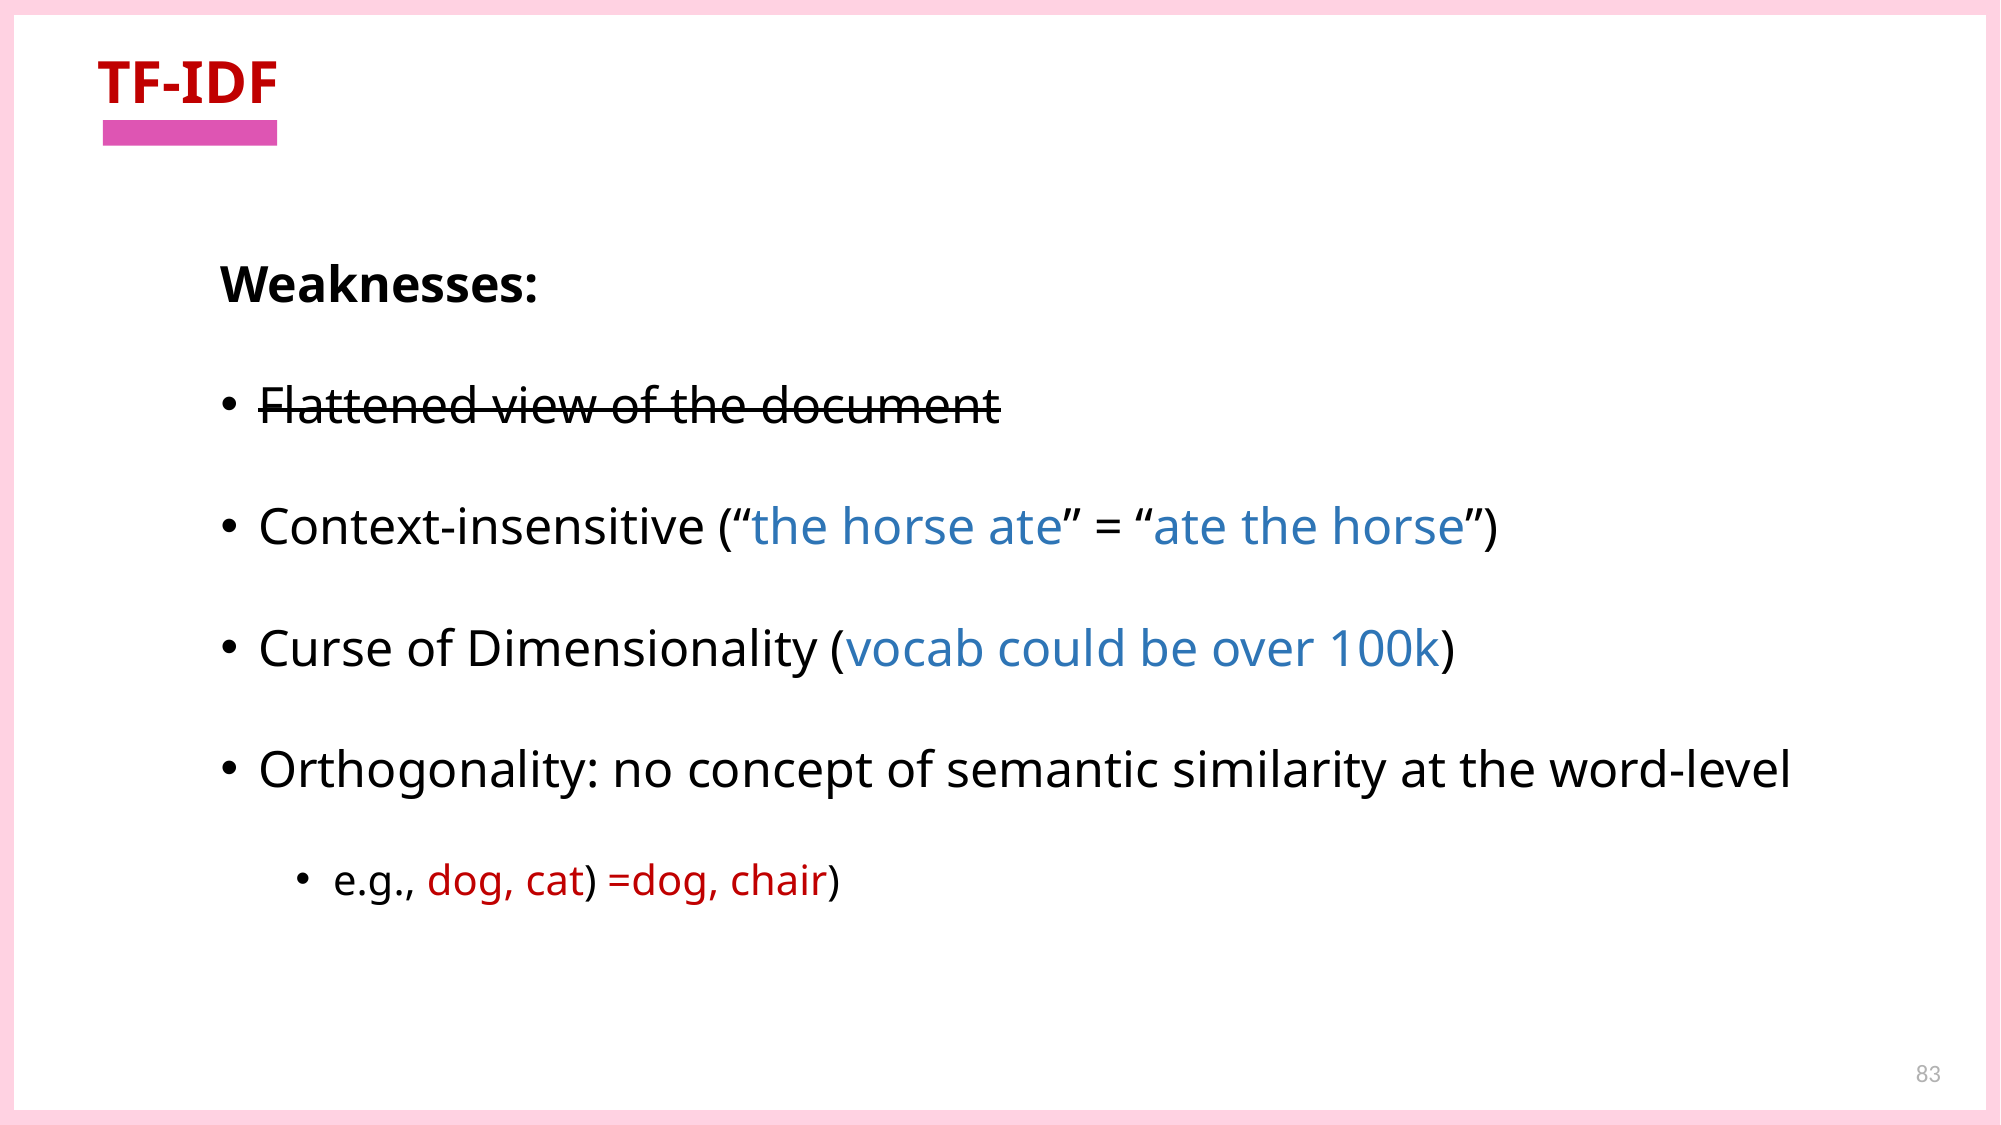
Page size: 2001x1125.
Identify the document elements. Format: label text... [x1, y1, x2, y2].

text_box [102, 119, 278, 147]
slide_number 83 [1506, 1042, 1957, 1103]
title TF-IDF [82, 45, 1549, 237]
